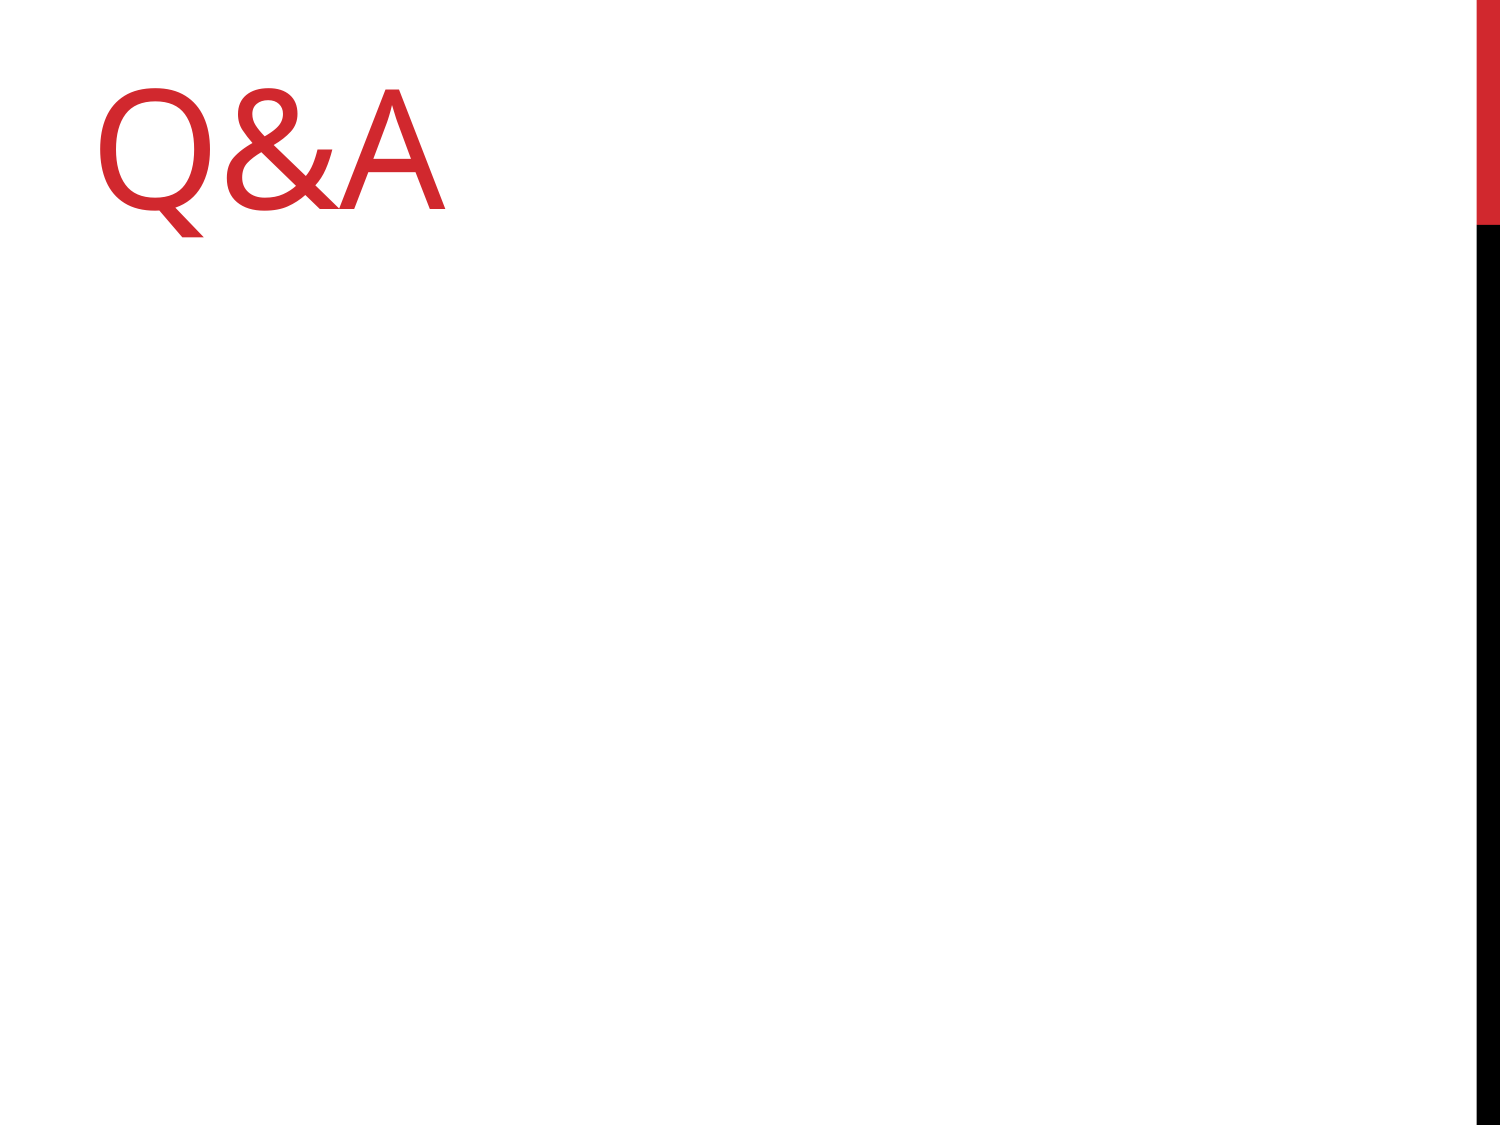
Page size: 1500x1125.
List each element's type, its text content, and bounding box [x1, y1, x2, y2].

title Q&A [75, 25, 1025, 250]
